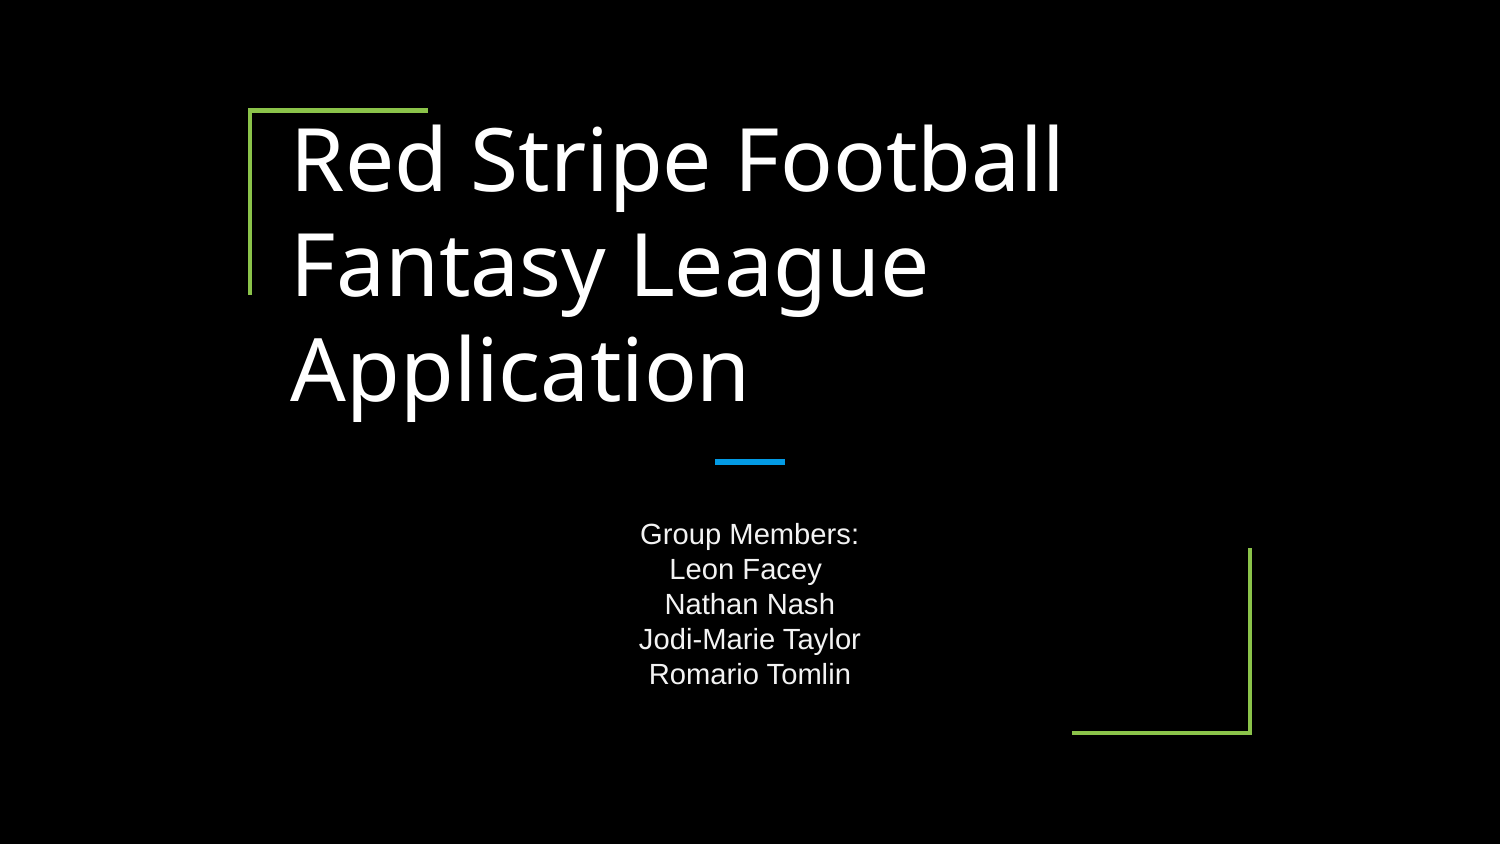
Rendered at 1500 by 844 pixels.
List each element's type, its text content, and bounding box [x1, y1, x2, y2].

subtitle Group Members: Leon Facey Nathan Nash Jodi-Marie Taylor Romario Tomlin [275, 500, 1225, 650]
title Red Stripe Football Fantasy League Application [275, 195, 1225, 435]
